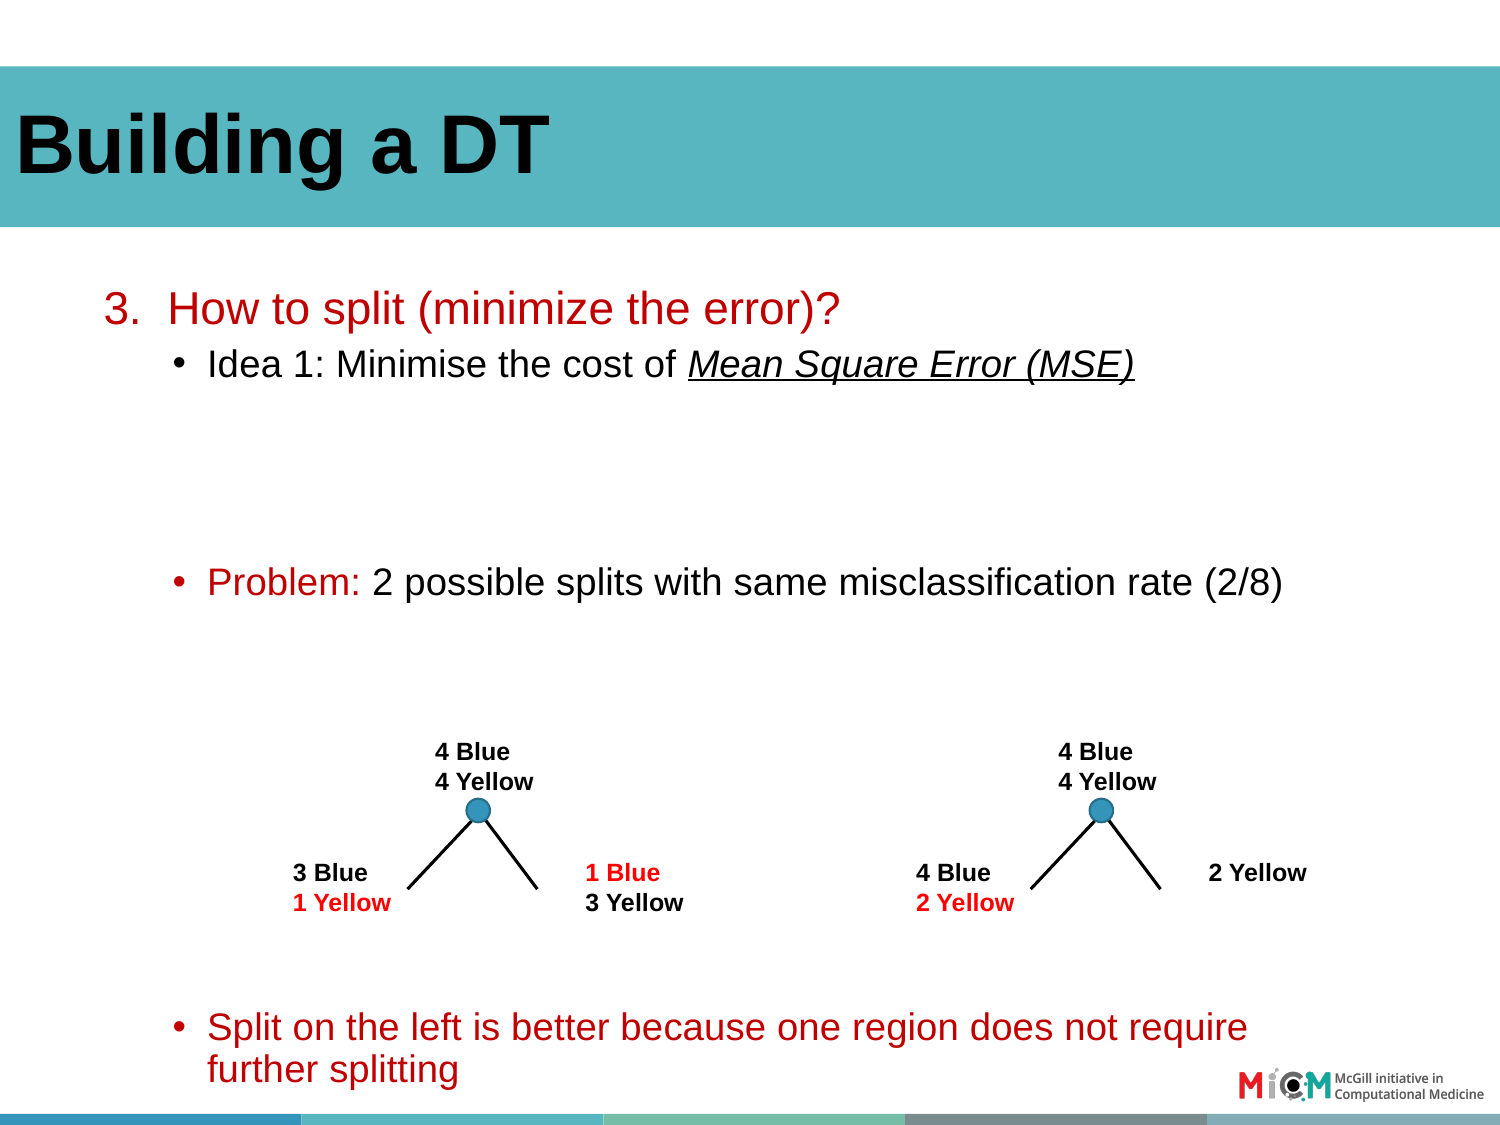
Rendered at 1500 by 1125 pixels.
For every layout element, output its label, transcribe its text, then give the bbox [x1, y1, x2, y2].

text_box 4 Blue 2 Yellow [901, 849, 1030, 925]
picture [1211, 1051, 1500, 1122]
text_box Building a DT [0, 66, 1500, 228]
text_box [1030, 798, 1161, 890]
text_box 2 Yellow [1193, 849, 1322, 895]
text_box 3 Blue 1 Yellow [278, 849, 407, 925]
text_box 1 Blue 3 Yellow [570, 849, 699, 925]
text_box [407, 798, 538, 890]
text_box 4 Blue 4 Yellow [420, 728, 549, 803]
text_box 4 Blue 4 Yellow [1043, 728, 1172, 803]
